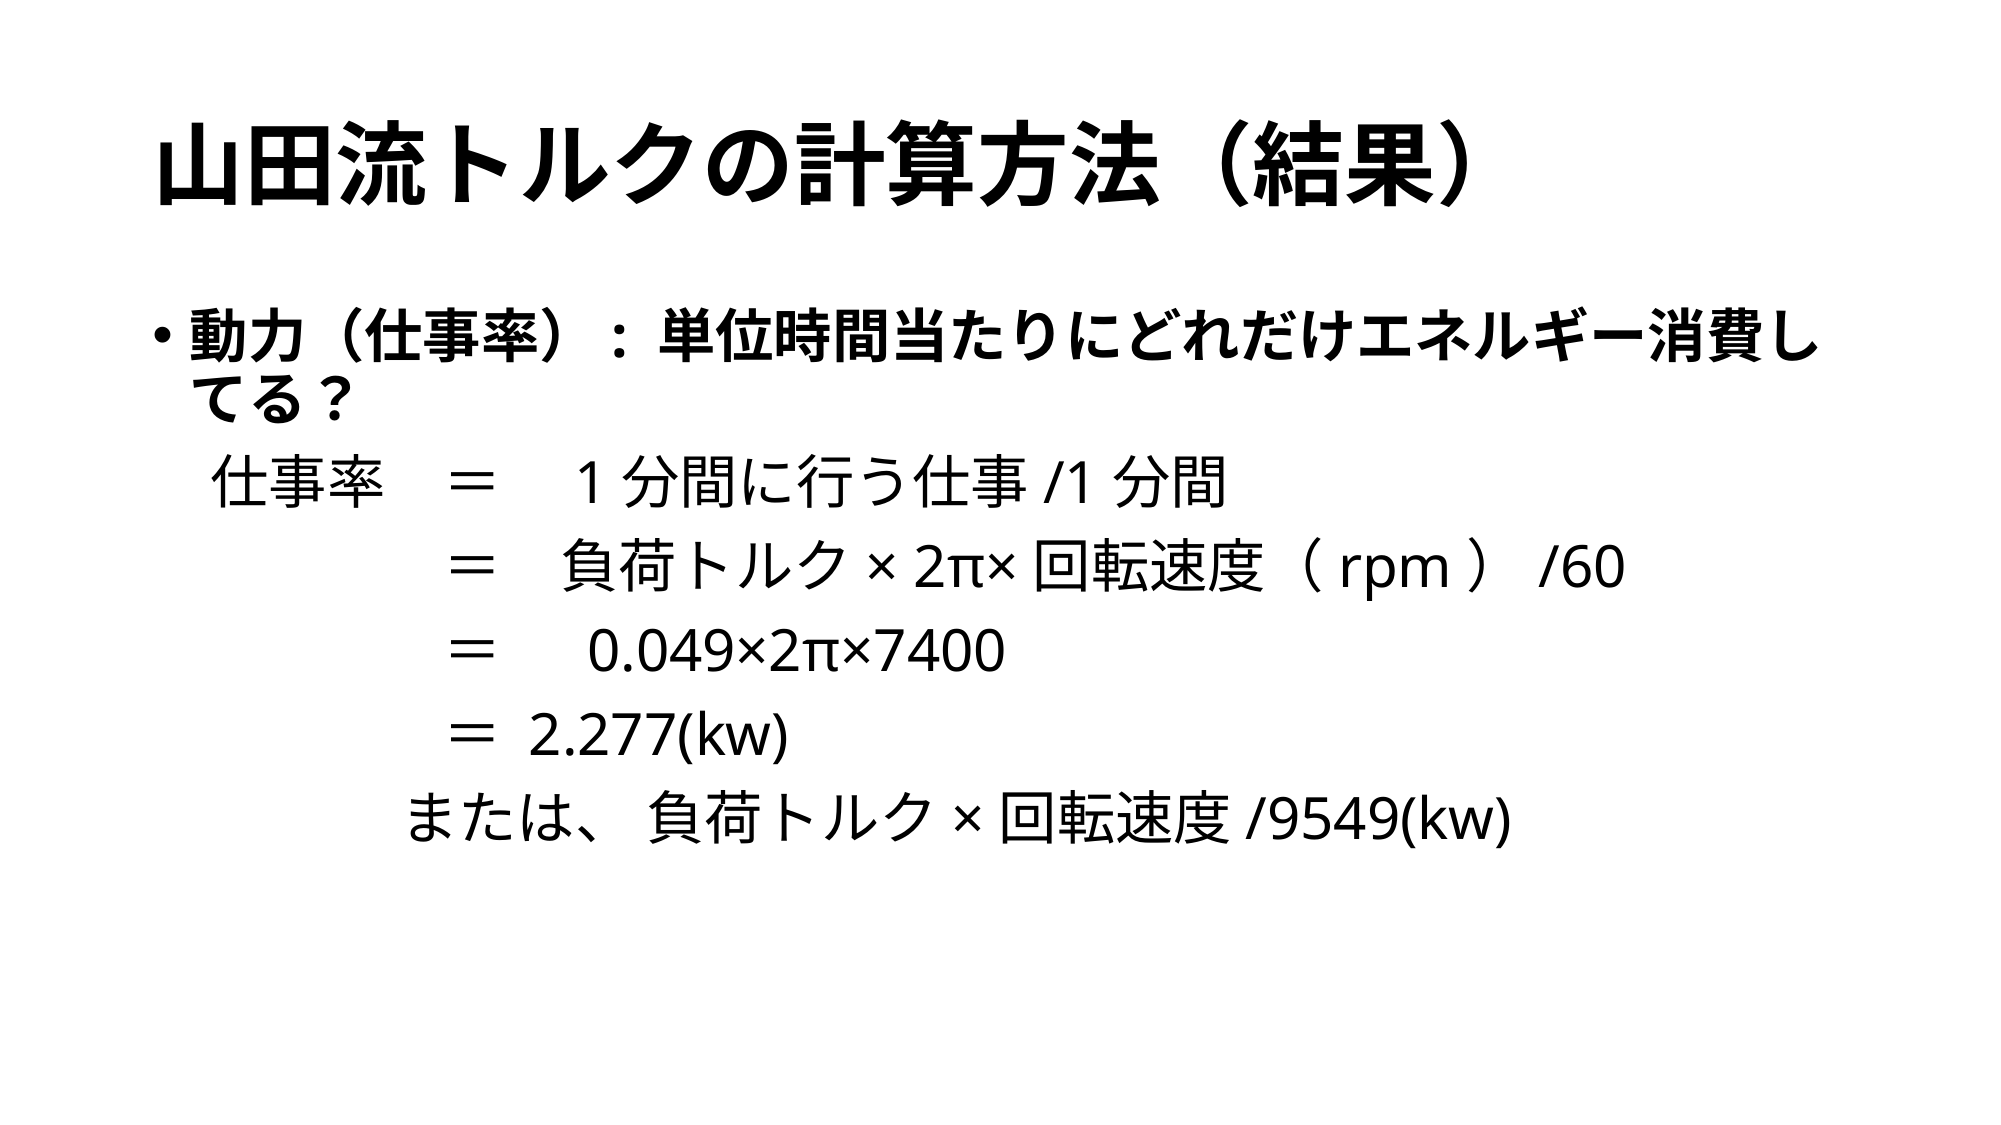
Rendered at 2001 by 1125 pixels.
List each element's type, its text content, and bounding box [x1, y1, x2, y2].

list 動力（仕事率）: 単位時間当たりにどれだけエネルギー消費してる？ 仕事率 ＝ 1分間に行う仕事/1分間 ＝ 負荷トルク× 2π×回転速度（rpm）/60 ＝ 0.049×2π×7400 ＝ 2.277(kw) または、 負荷トルク×回転速度/9549(kw) [137, 299, 1863, 1014]
title 山田流トルクの計算方法（結果） [137, 59, 1863, 278]
